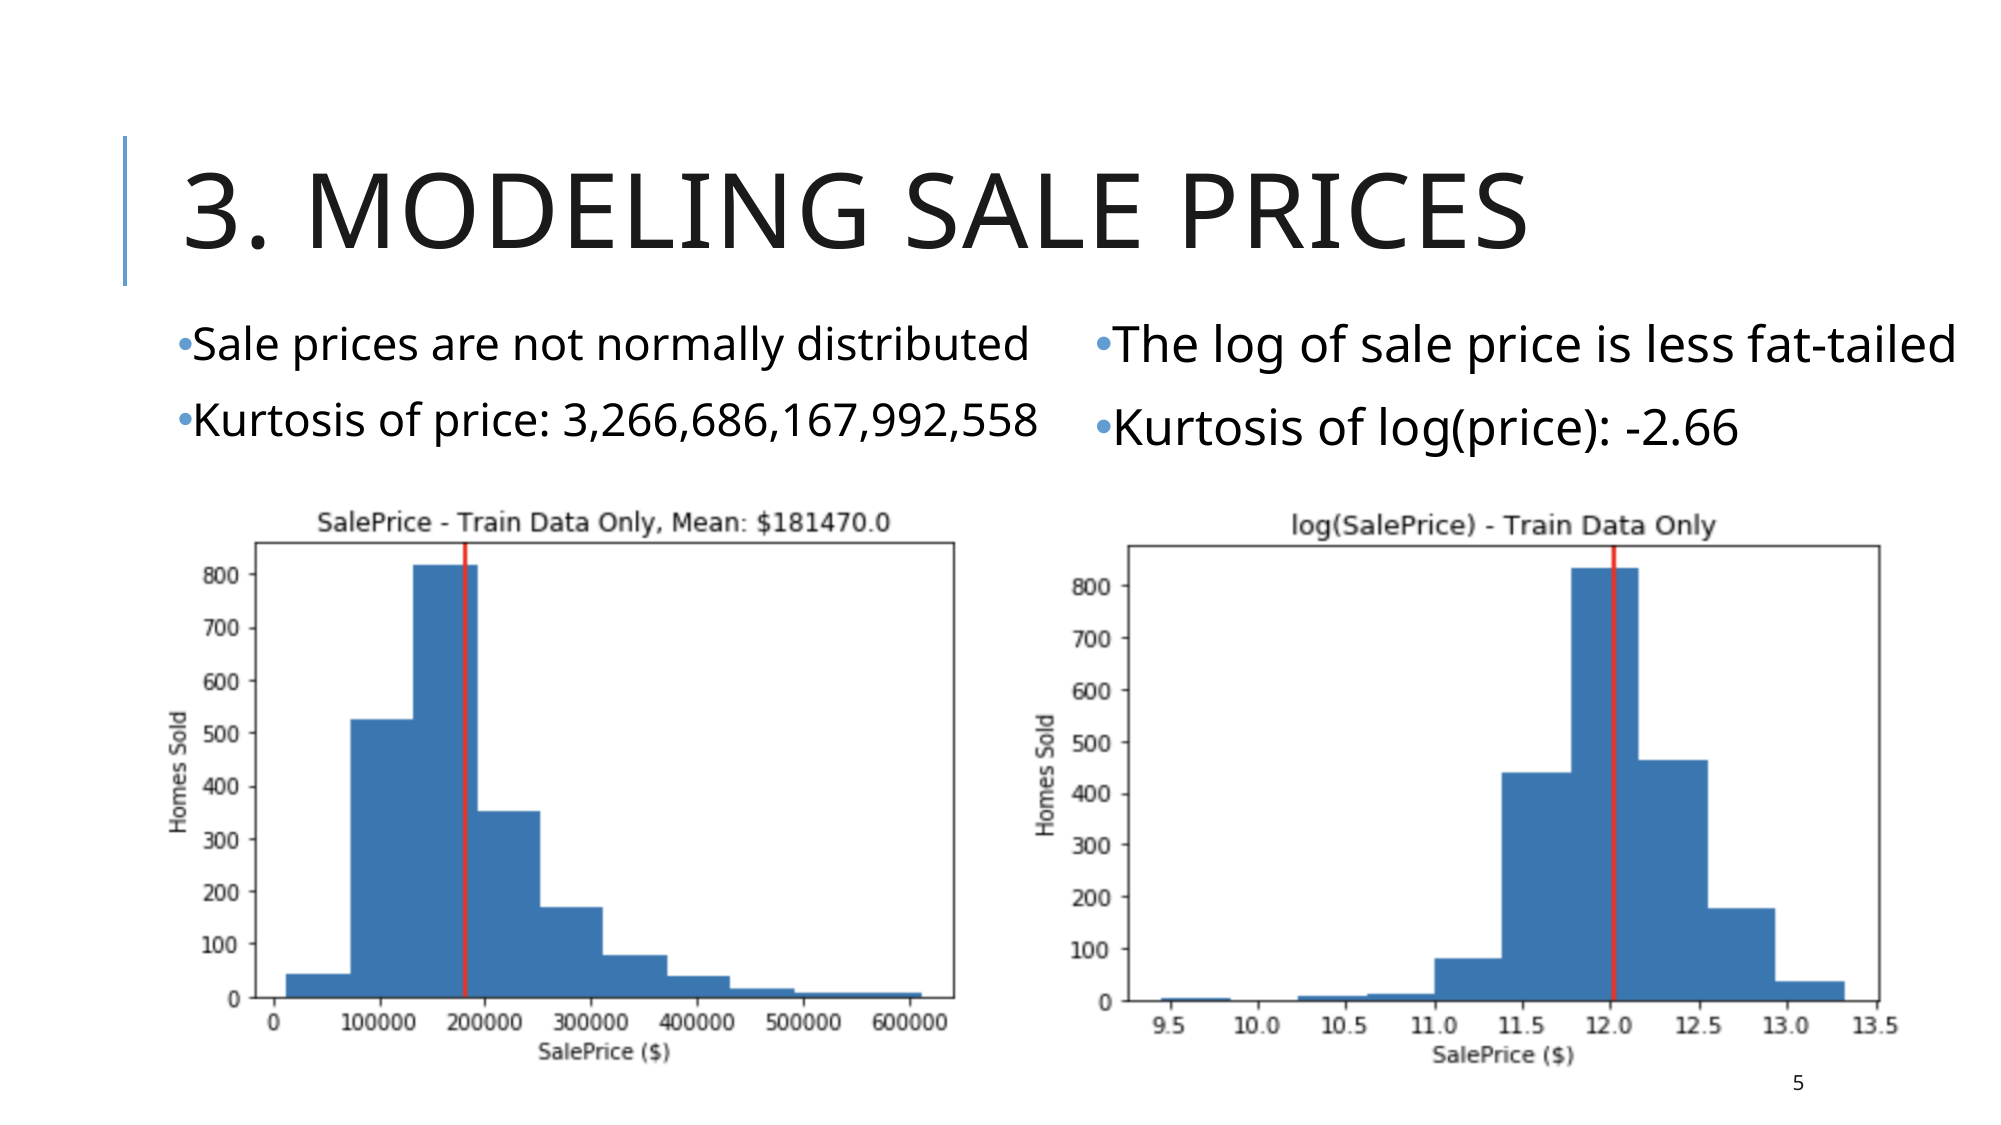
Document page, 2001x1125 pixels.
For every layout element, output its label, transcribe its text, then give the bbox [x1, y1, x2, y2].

list Sale prices are not normally distributed Kurtosis of price: 3,266,686,167,992,558 [170, 314, 1071, 535]
slide_number 4 [1777, 1061, 1938, 1107]
picture [1011, 497, 1912, 1069]
picture [139, 496, 978, 1072]
title 3. Modeling sale prices [168, 96, 1763, 342]
text_box The log of sale price is less fat-tailed Kurtosis of log(price): -2.66 [1087, 312, 1988, 533]
